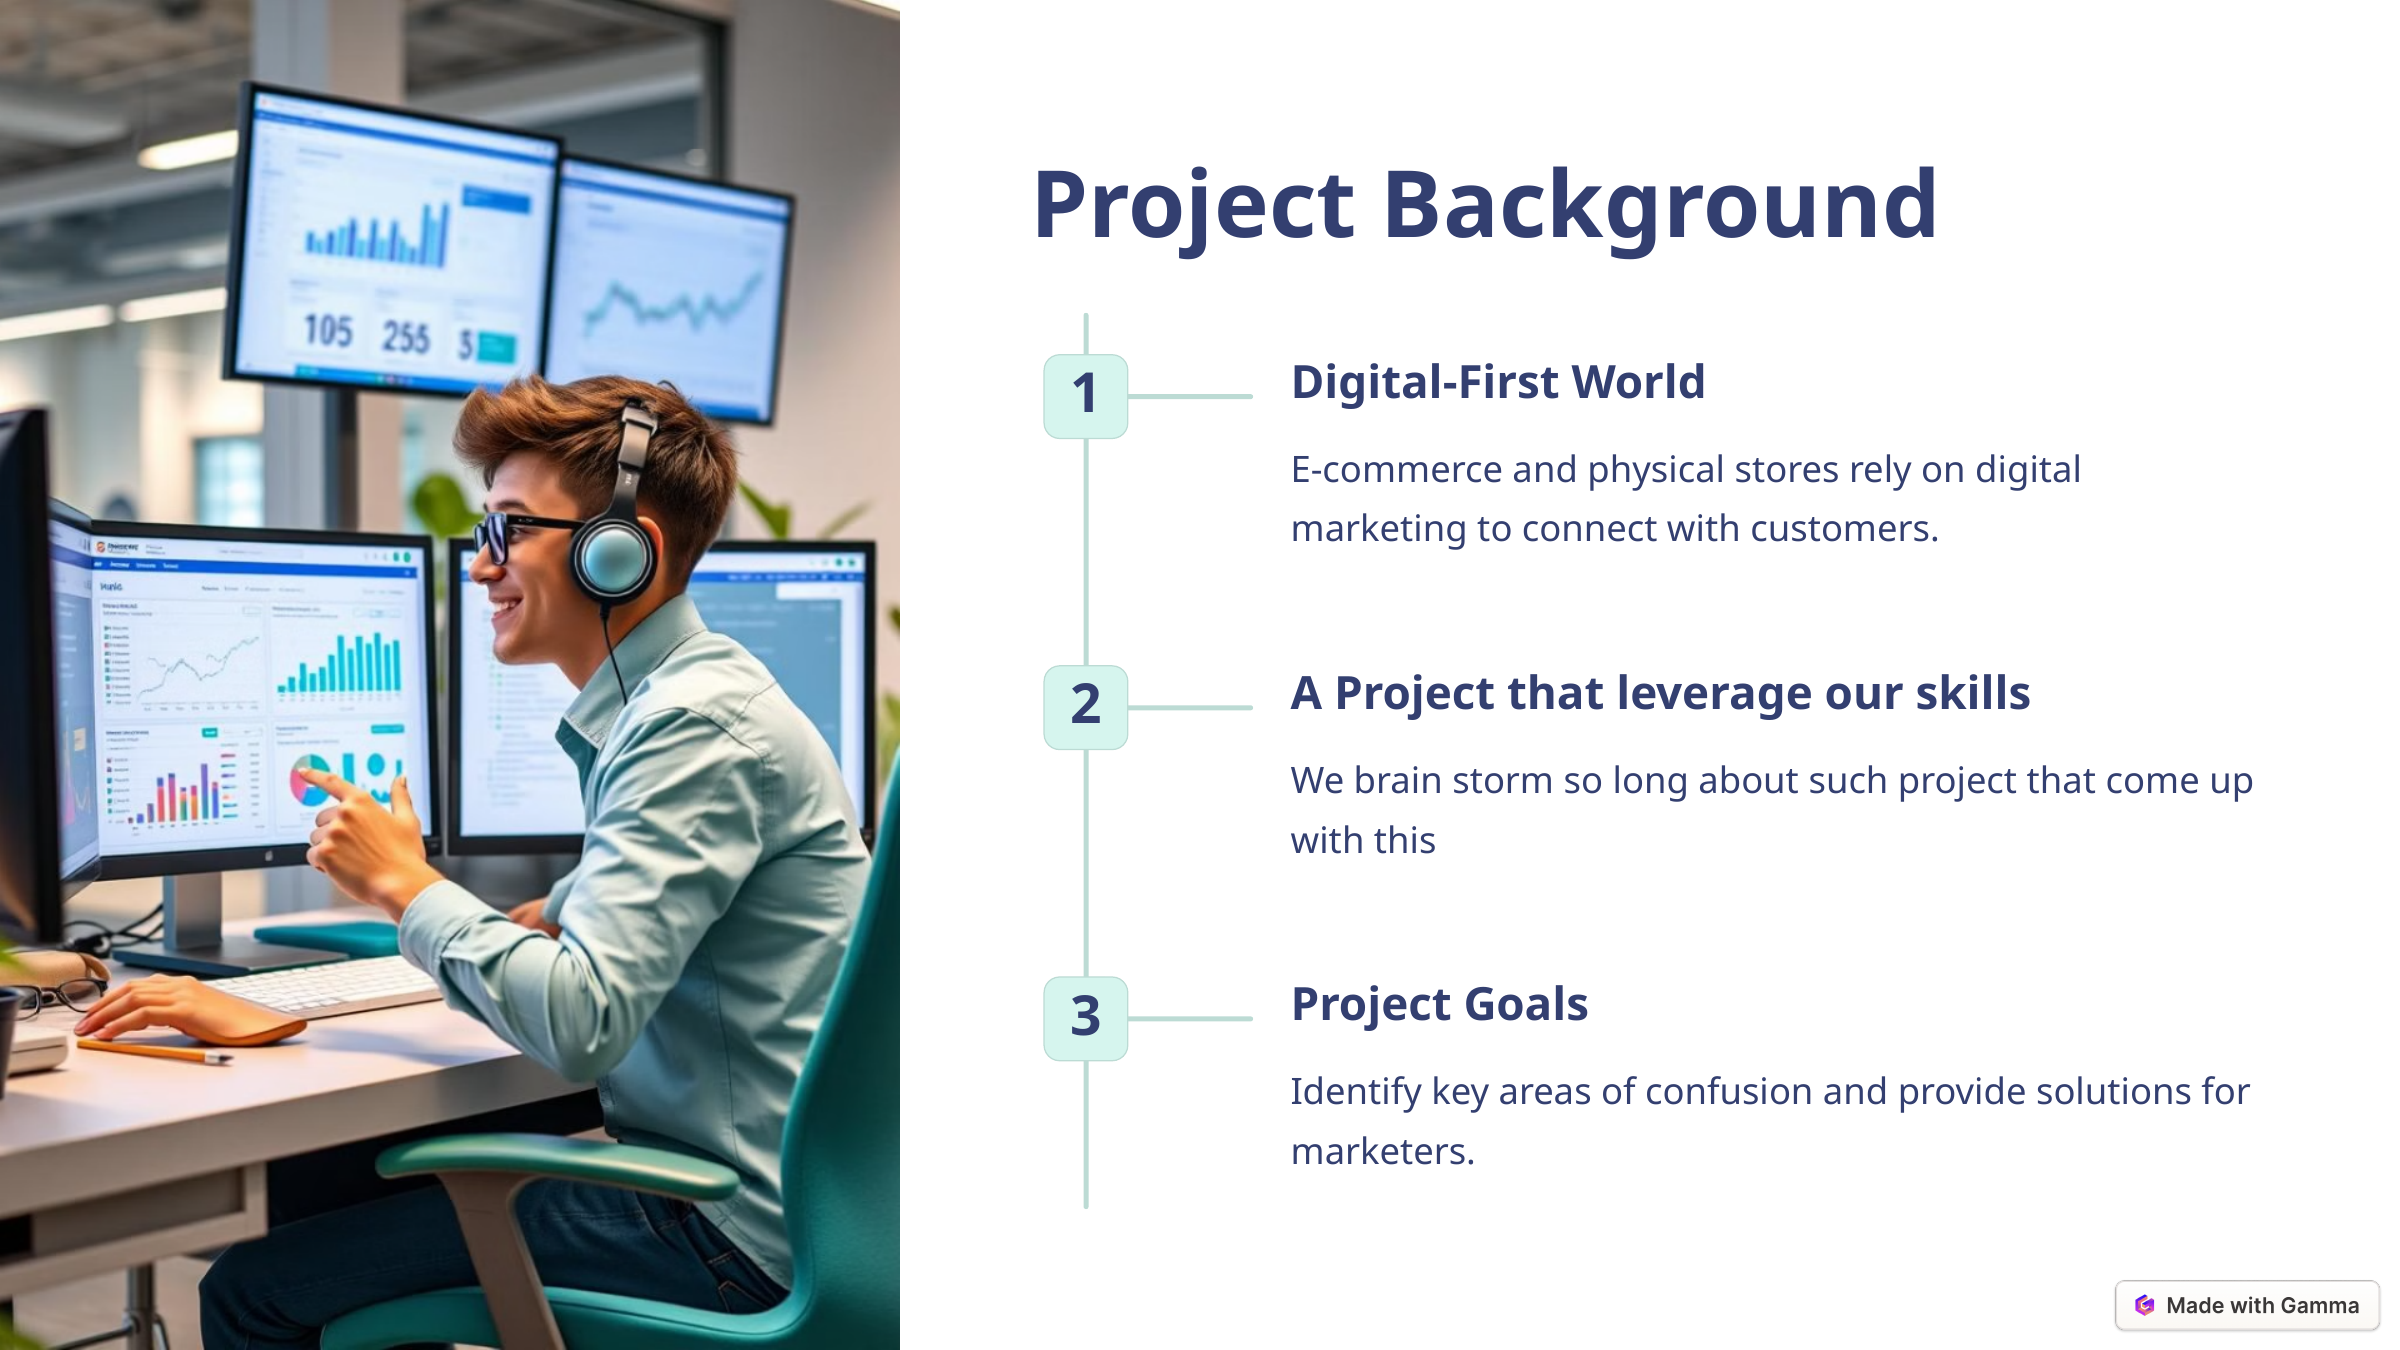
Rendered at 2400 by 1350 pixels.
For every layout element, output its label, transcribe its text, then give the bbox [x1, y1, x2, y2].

text_box [1083, 1061, 1089, 1210]
text_box [1128, 1016, 1254, 1022]
text_box [1083, 439, 1089, 665]
text_box [1128, 394, 1254, 400]
text_box We brain storm so long about such project that come up with this [1290, 741, 2270, 861]
text_box 3 [1062, 991, 1110, 1047]
text_box [1083, 312, 1089, 354]
picture [2106, 1271, 2389, 1339]
text_box Digital-First World [1290, 350, 1823, 409]
text_box Project Goals [1290, 972, 1756, 1031]
text_box [1044, 976, 1128, 1061]
text_box A Project that leverage our skills [1290, 661, 1882, 720]
text_box [1128, 705, 1254, 711]
text_box Identify key areas of confusion and provide solutions for marketers. [1290, 1052, 2270, 1172]
picture [0, 0, 900, 1350]
text_box 2 [1062, 679, 1110, 736]
text_box [1044, 354, 1128, 439]
text_box [1044, 665, 1128, 750]
text_box Project Background [1030, 140, 2195, 258]
text_box E-commerce and physical stores rely on digital marketing to connect with customers. [1290, 430, 2270, 550]
text_box 1 [1071, 368, 1101, 425]
text_box [1083, 750, 1089, 976]
